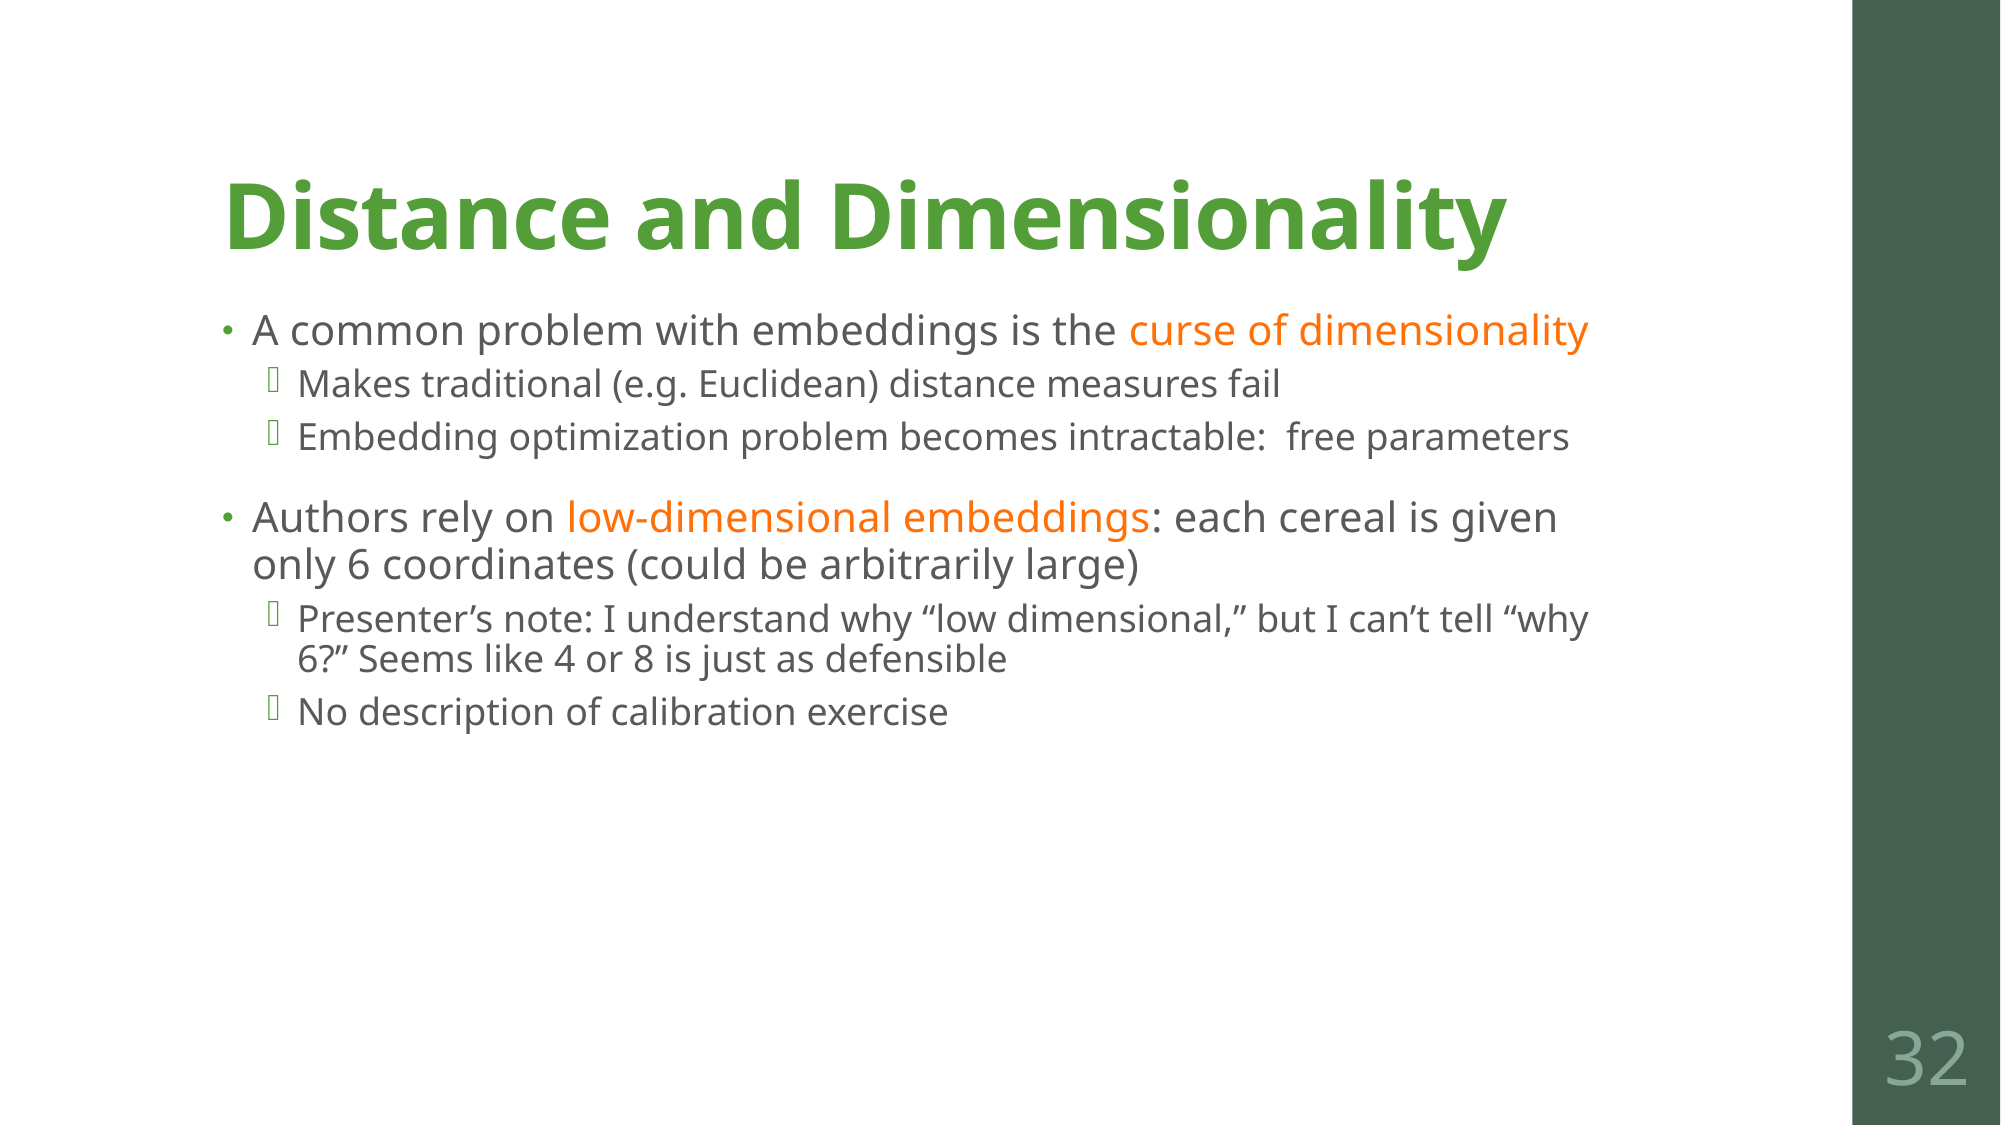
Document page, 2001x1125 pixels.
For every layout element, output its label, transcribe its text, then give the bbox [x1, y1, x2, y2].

slide_number 32 [1852, 1012, 2000, 1110]
title Distance and Dimensionality [206, 43, 1797, 278]
